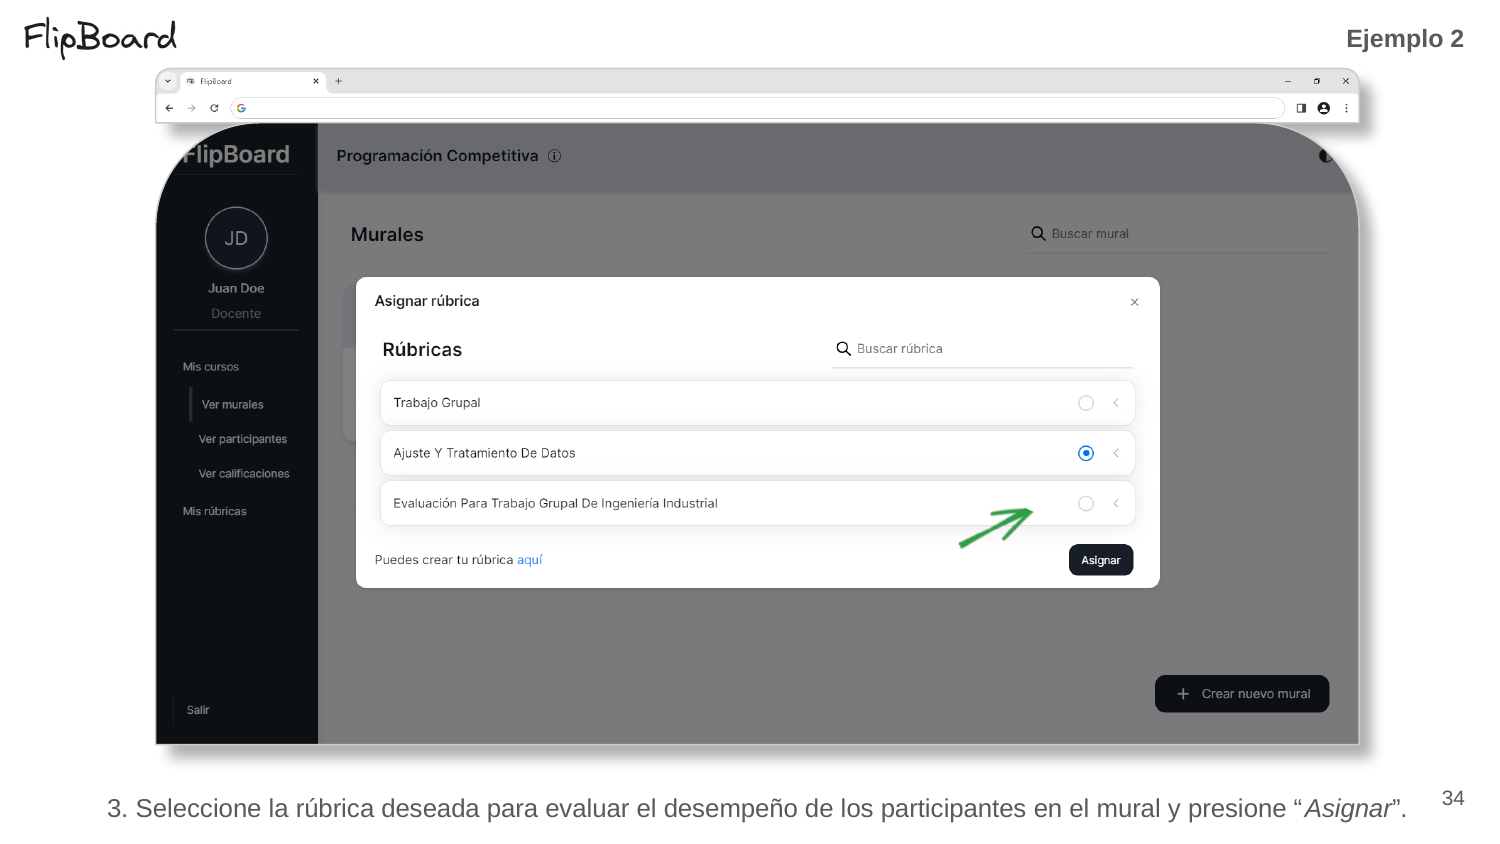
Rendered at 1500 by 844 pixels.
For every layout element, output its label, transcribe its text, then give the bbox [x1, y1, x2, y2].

list 3. Seleccione la rúbrica deseada para evaluar el desempeño de los participantes en el mural y presione “Asignar”. [37, 772, 1389, 822]
slide_number ‹#› [1389, 764, 1480, 830]
picture [19, 12, 183, 62]
subtitle Ejemplo 2 [1202, 9, 1480, 64]
picture [155, 70, 1360, 745]
